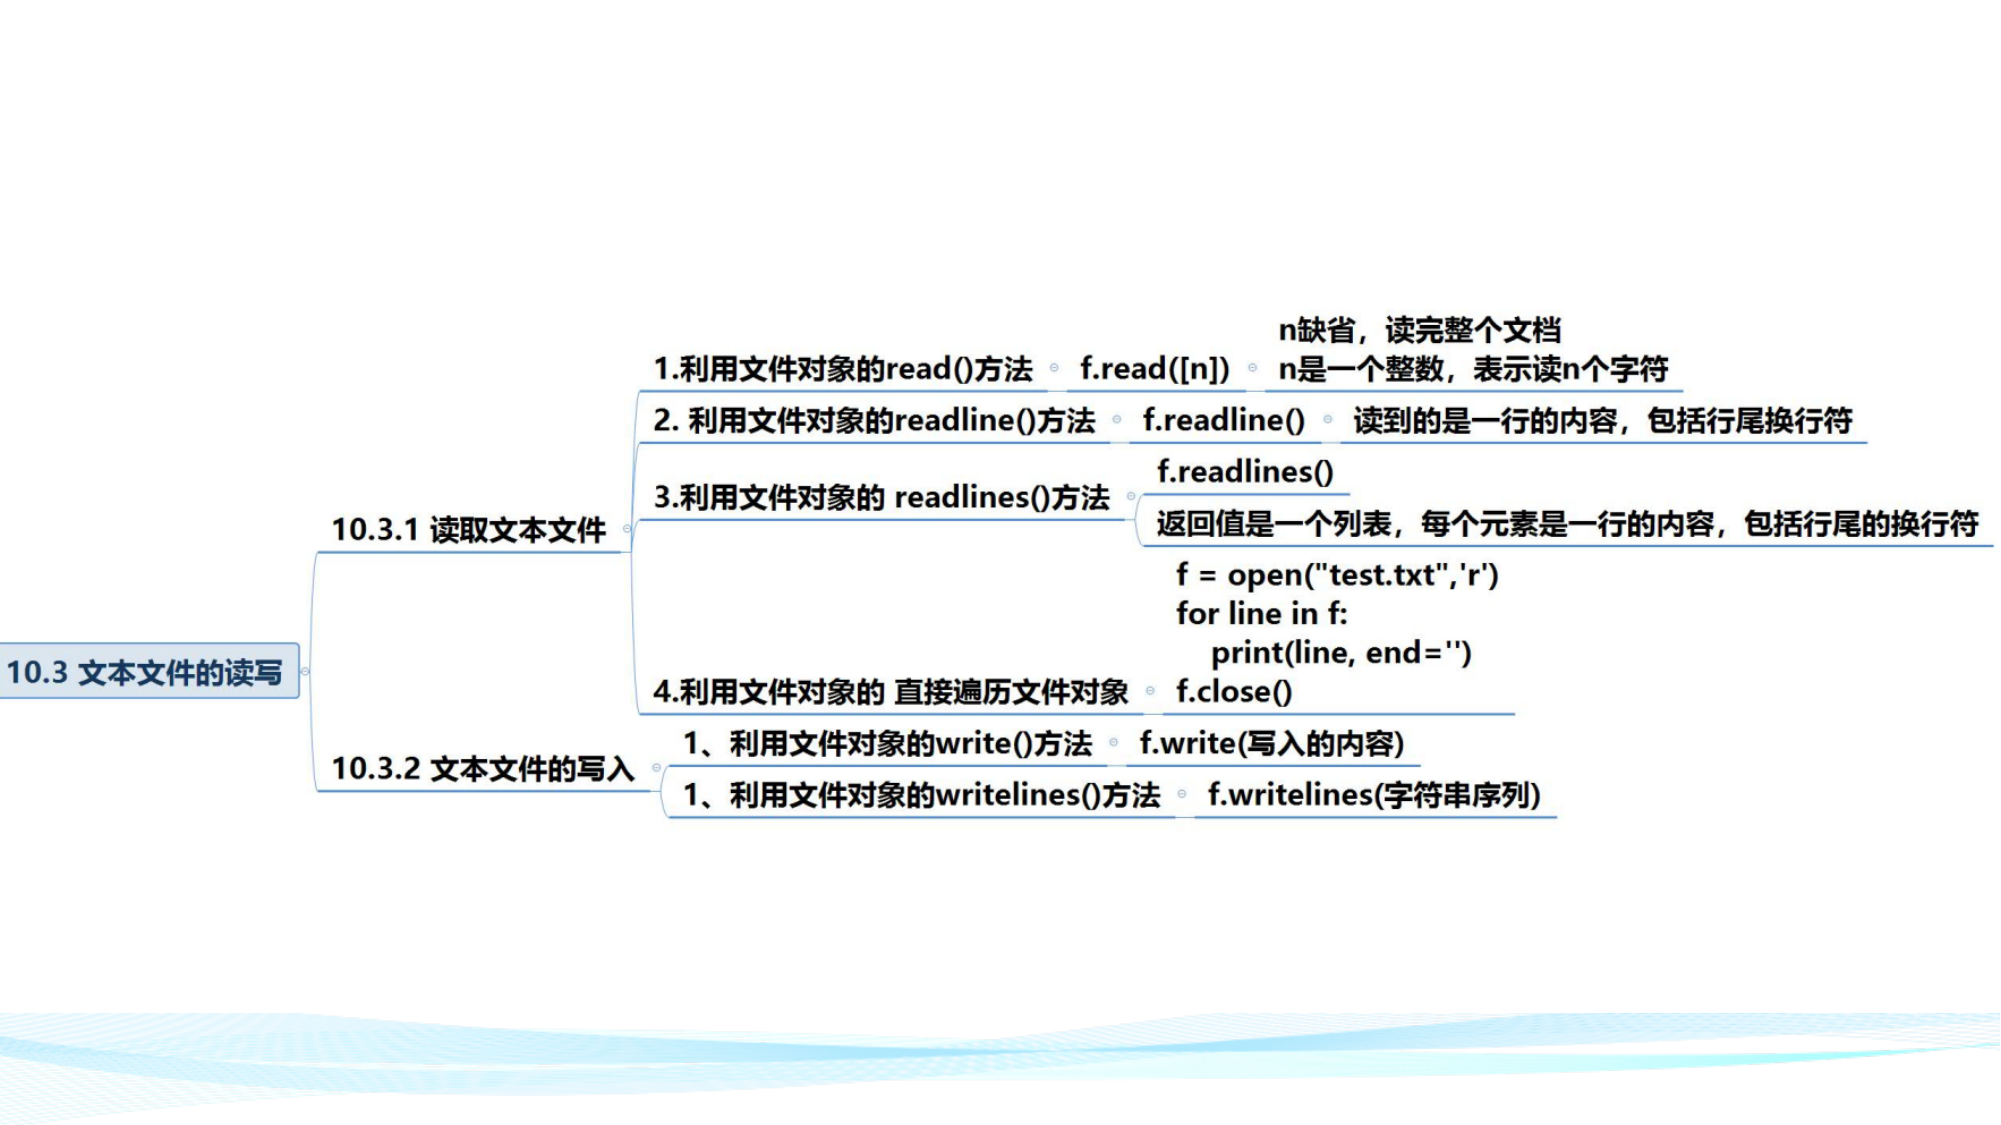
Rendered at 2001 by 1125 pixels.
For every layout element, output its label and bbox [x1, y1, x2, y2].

picture [0, 1013, 2000, 1125]
picture [0, 291, 2000, 834]
